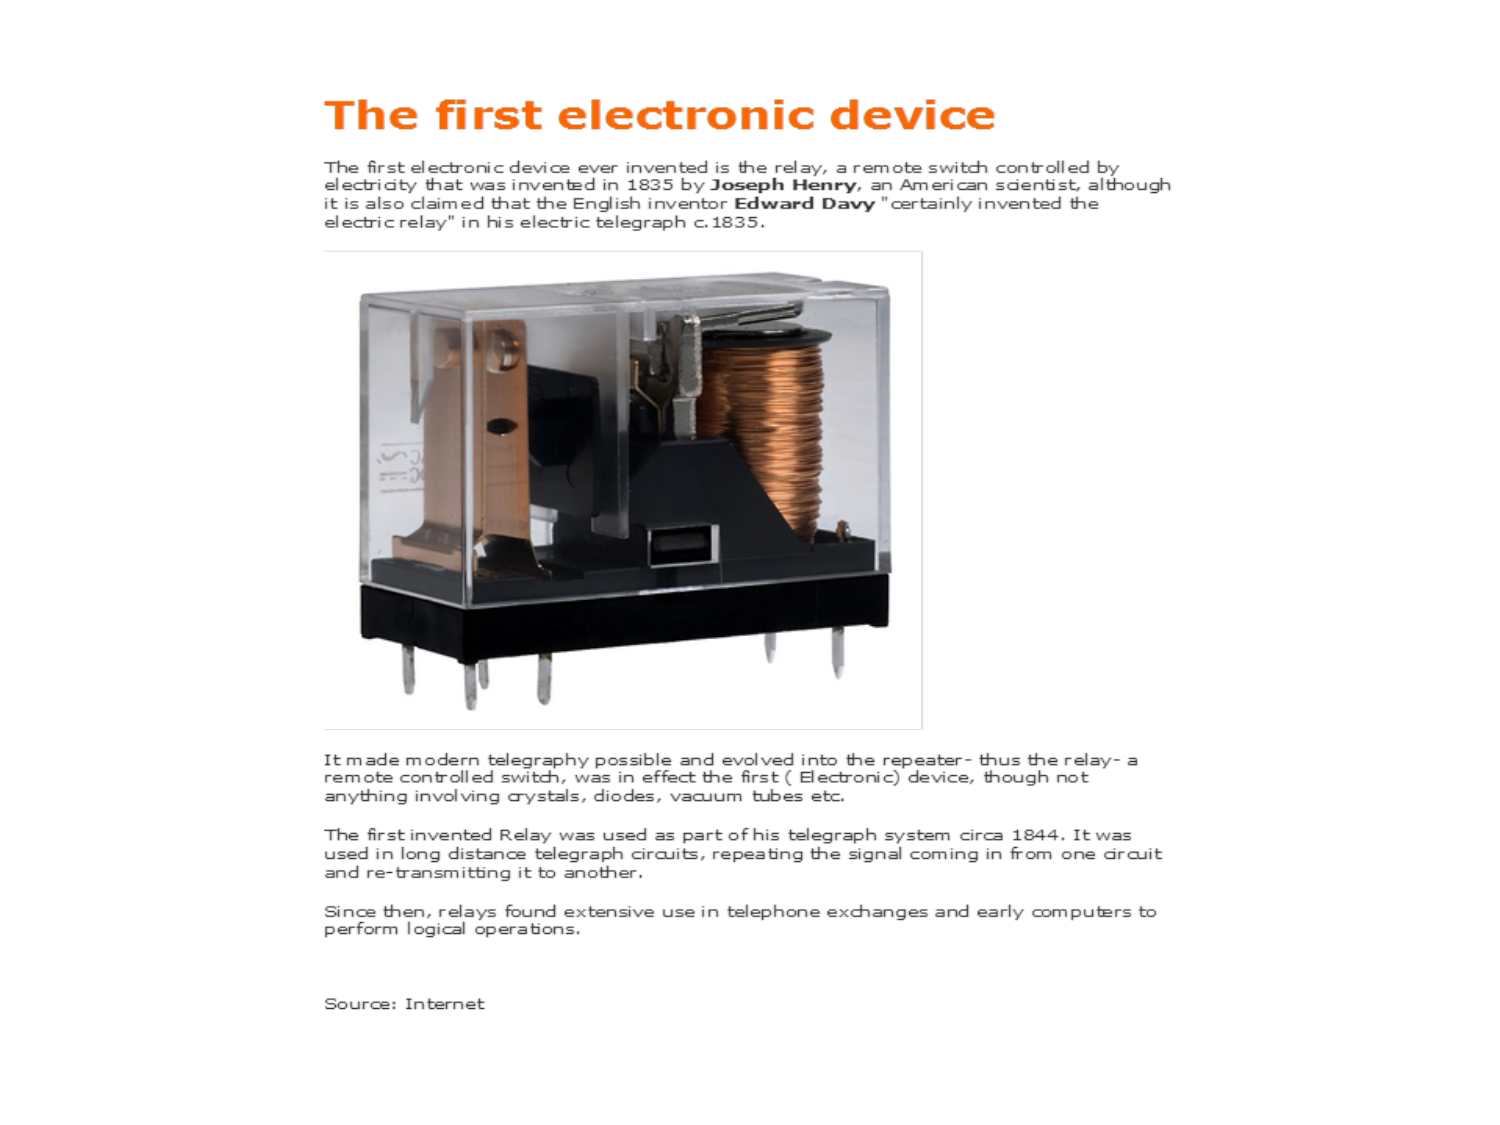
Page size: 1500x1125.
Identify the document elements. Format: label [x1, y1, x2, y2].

picture [324, 91, 1176, 1033]
